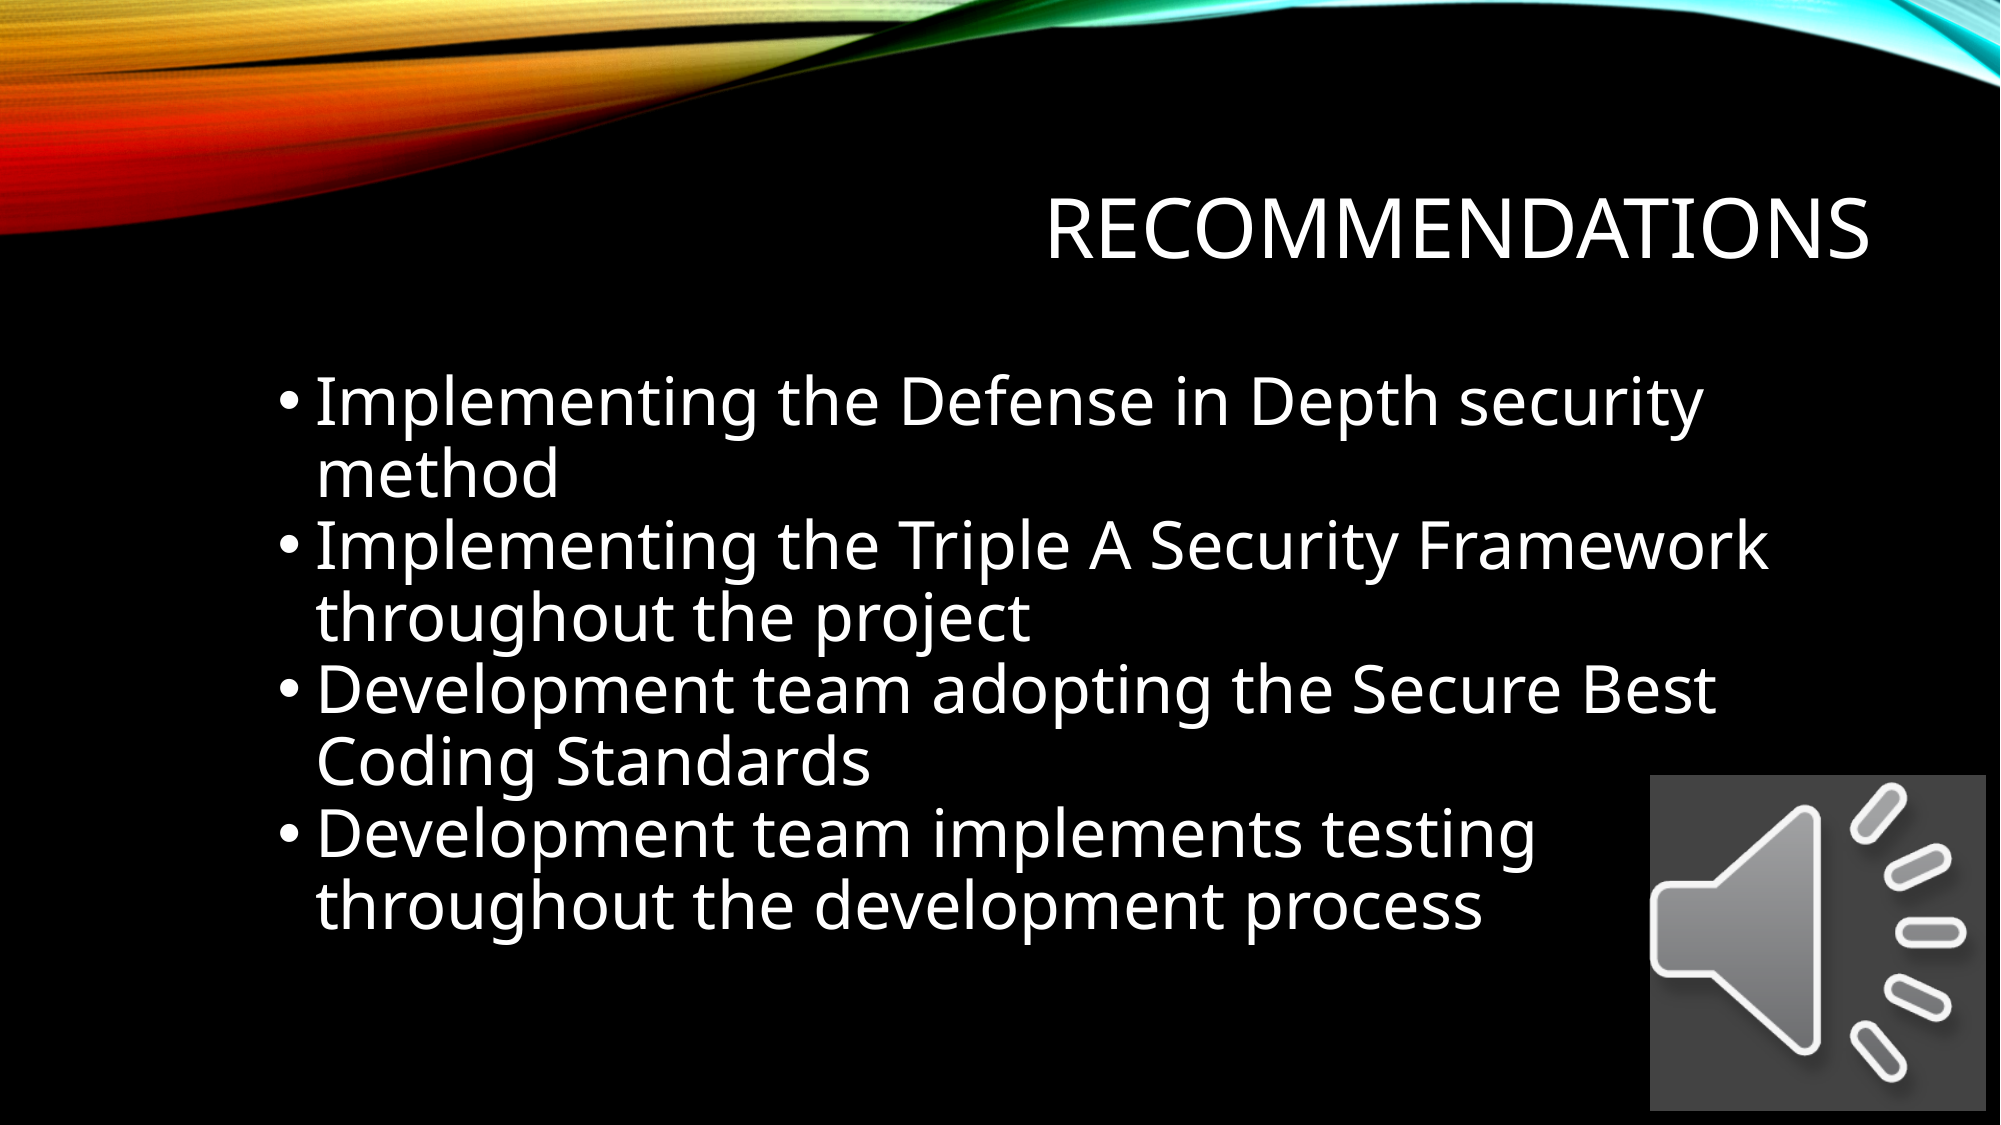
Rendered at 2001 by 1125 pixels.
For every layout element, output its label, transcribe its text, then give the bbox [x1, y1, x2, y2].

title RECOMMENDATIONS [474, 125, 1888, 338]
picture [0, 0, 2000, 237]
picture [1648, 773, 1987, 1112]
list Implementing the Defense in Depth security method Implementing the Triple A Security Framework throughout the project Development team adopting the Secure Best Coding Standards Development team implements testing throughout the development process [112, 360, 1888, 1021]
